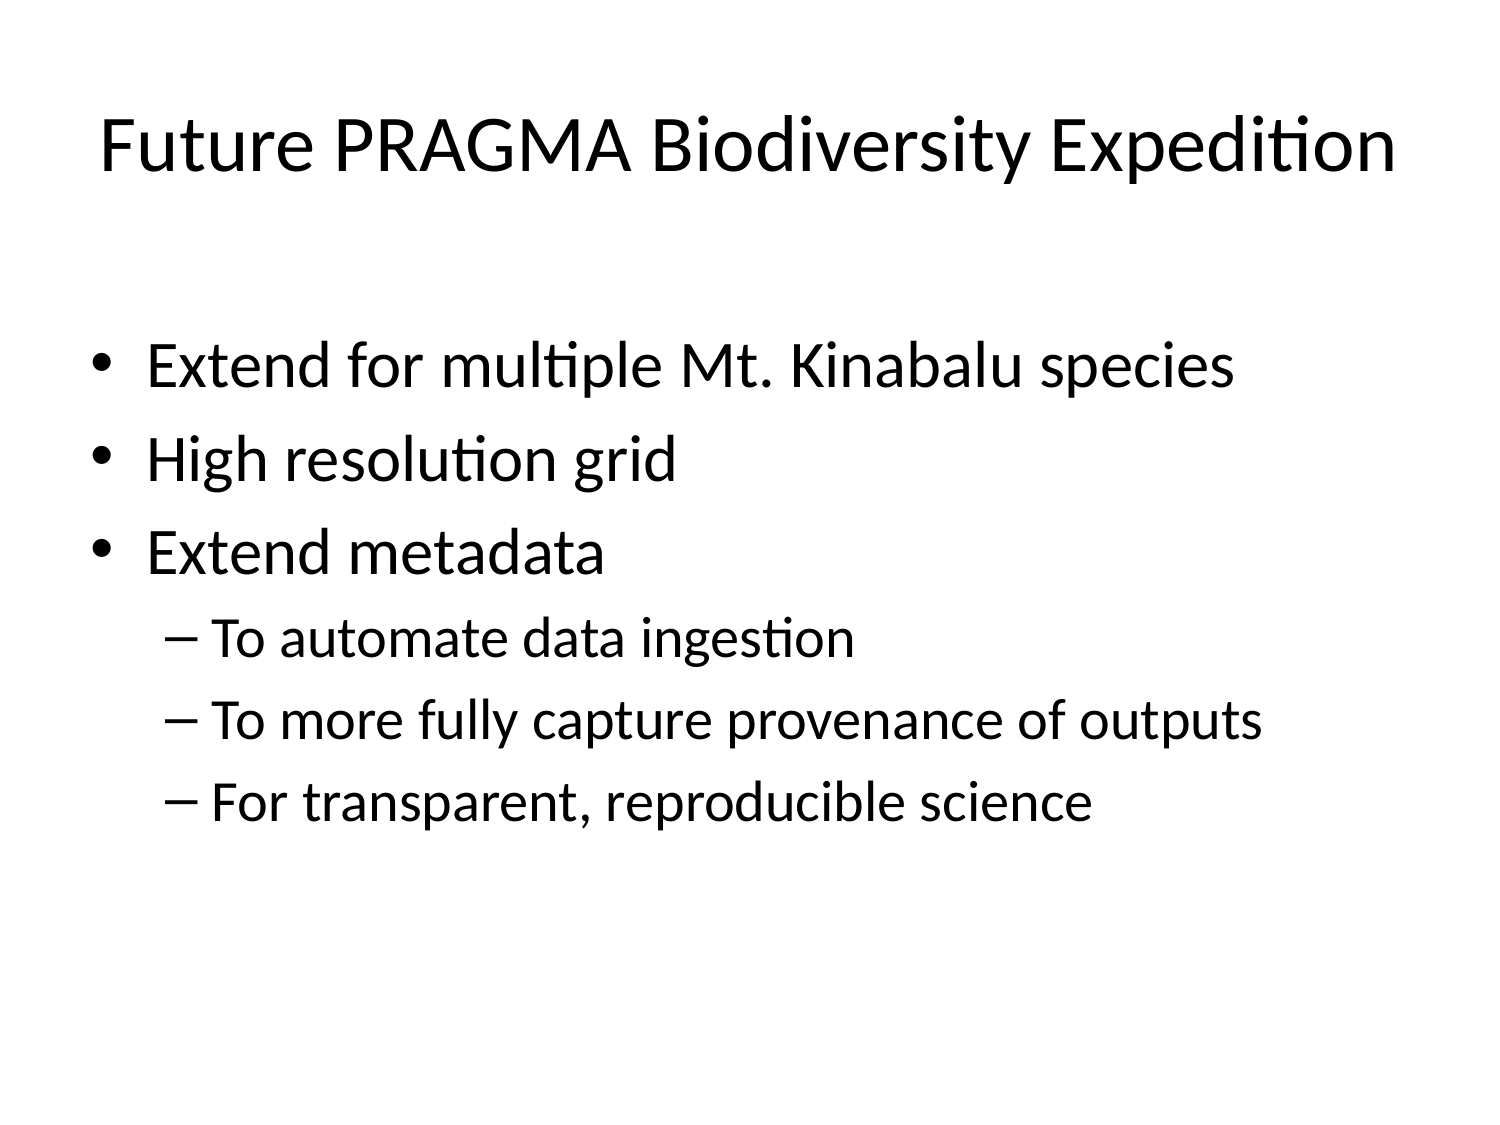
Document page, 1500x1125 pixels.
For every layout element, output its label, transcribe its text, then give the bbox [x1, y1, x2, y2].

list Extend for multiple Mt. Kinabalu species High resolution grid Extend metadata To automate data ingestion To more fully capture provenance of outputs For transparent, reproducible science [75, 313, 1425, 943]
title Future PRAGMA Biodiversity Expedition [75, 45, 1425, 233]
